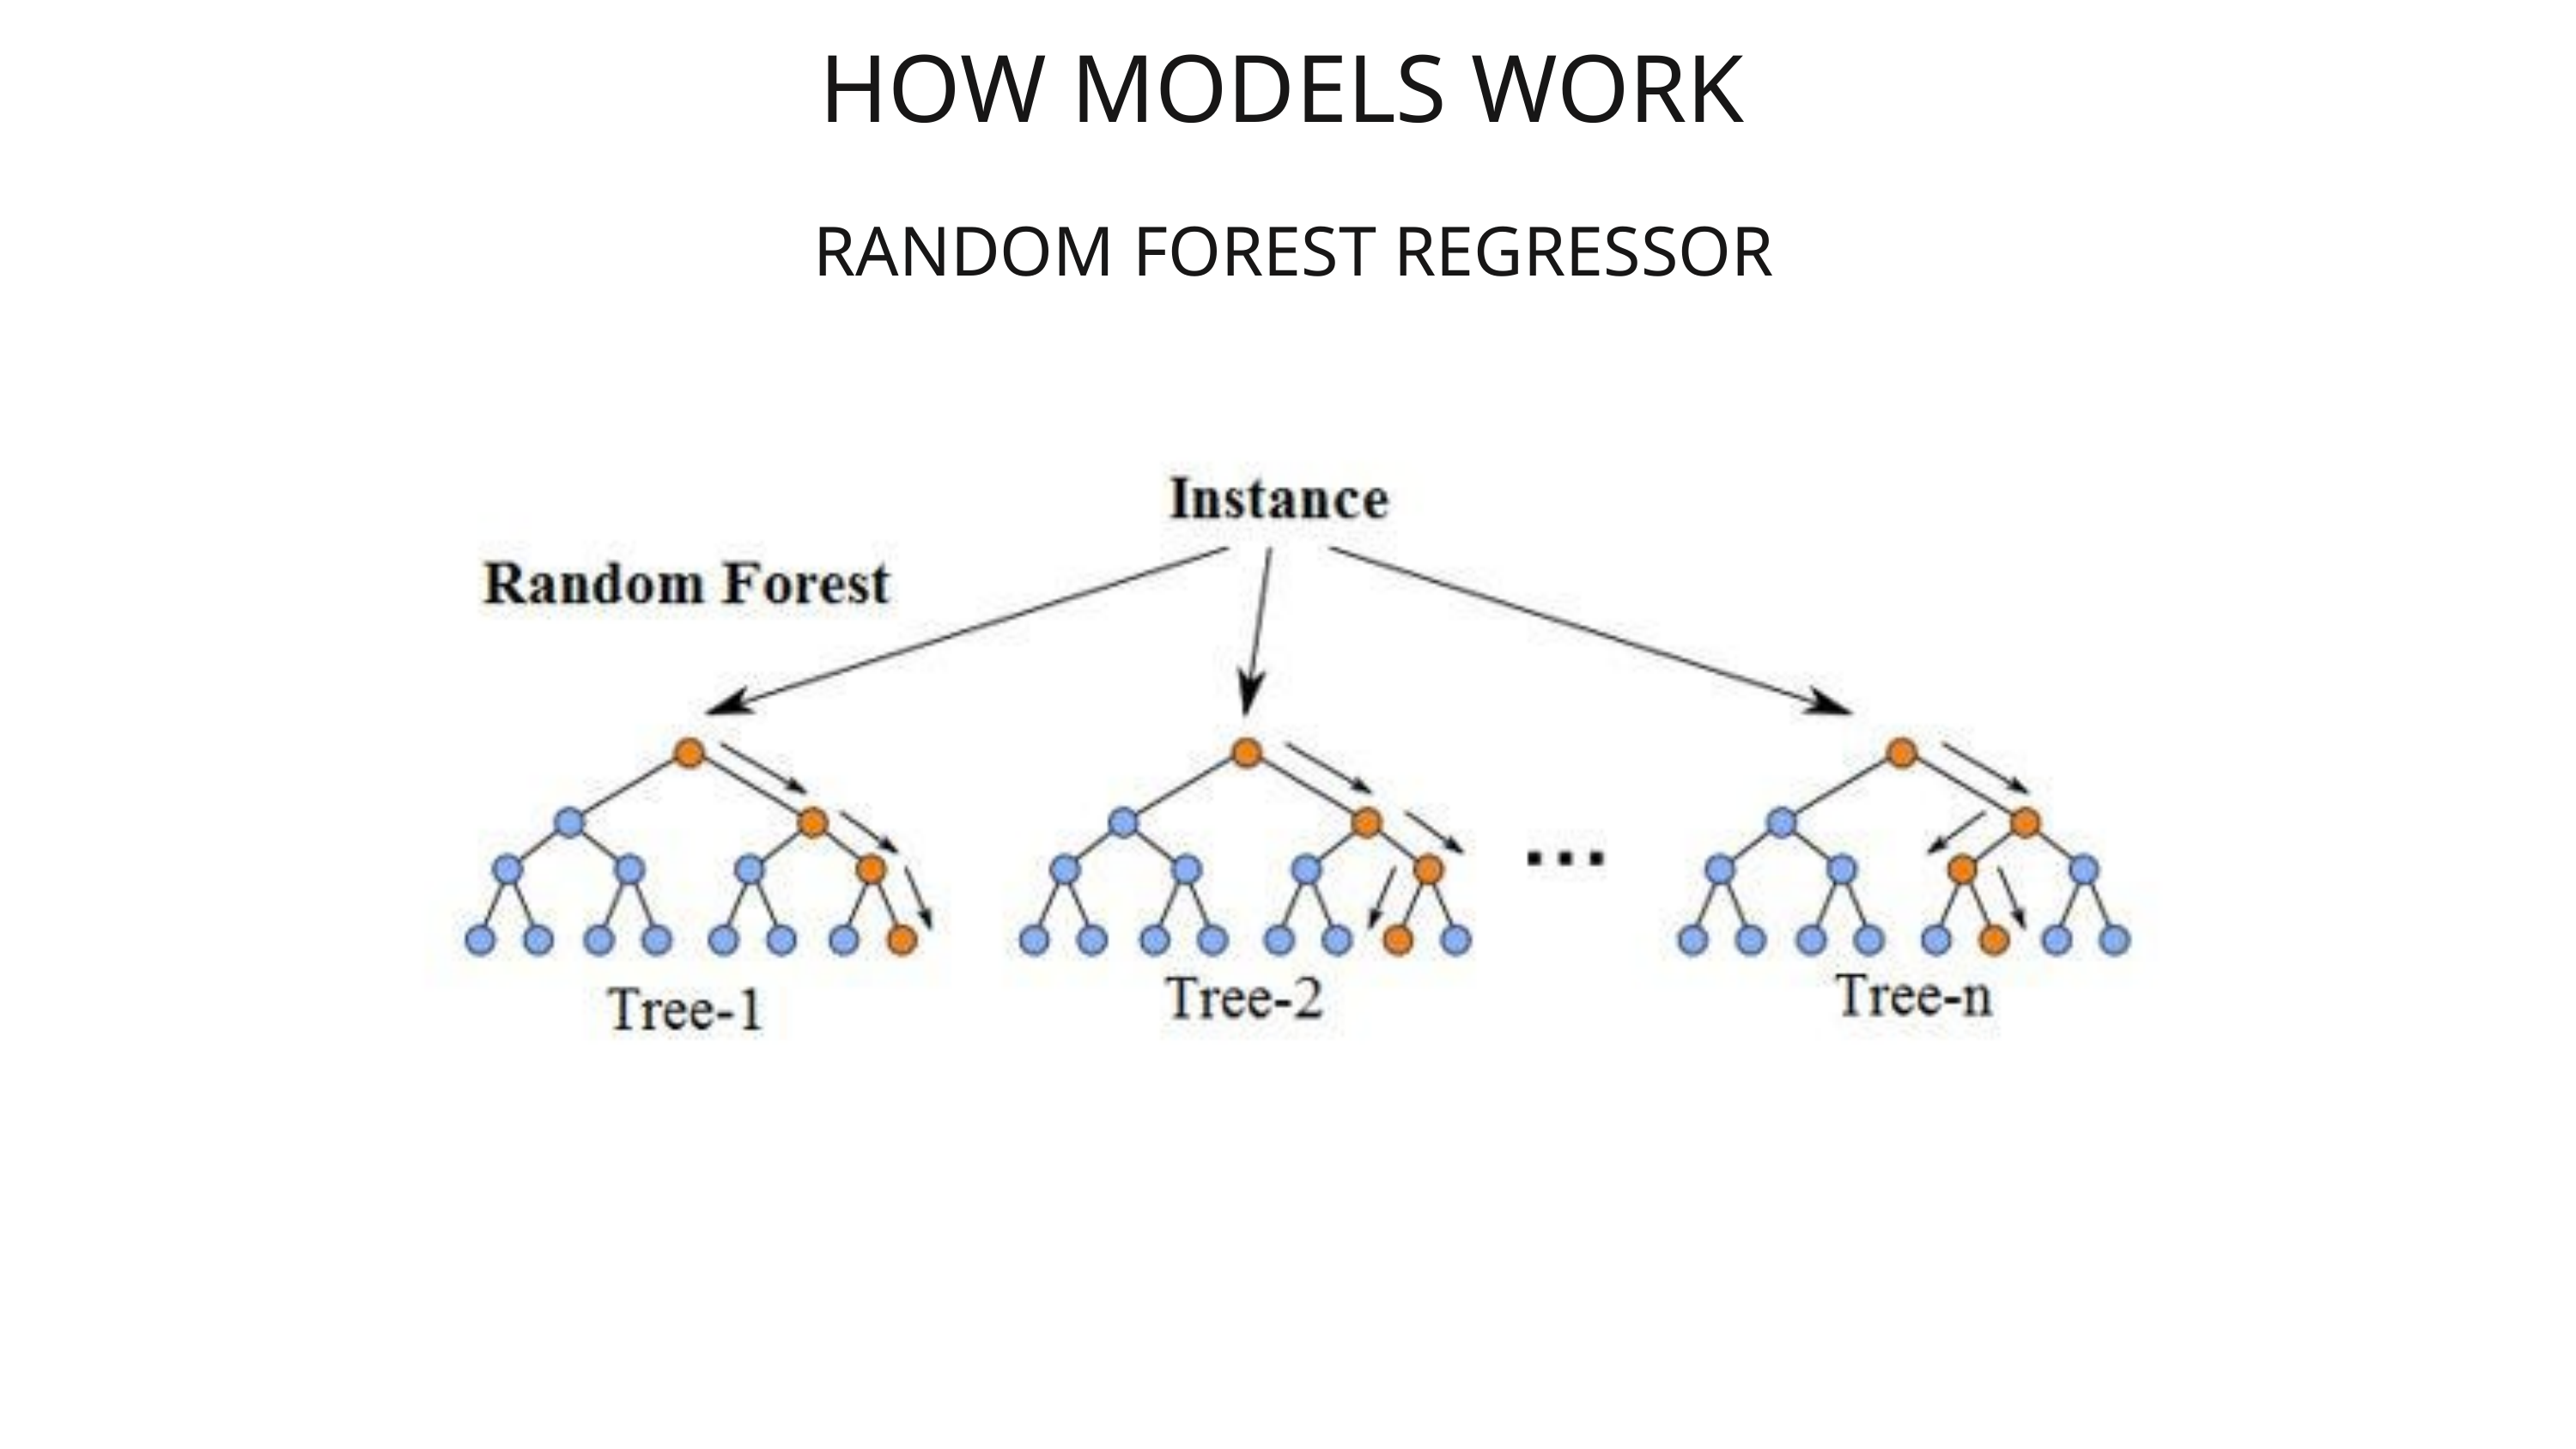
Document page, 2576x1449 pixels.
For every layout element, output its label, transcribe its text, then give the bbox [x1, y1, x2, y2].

text_box HOW MODELS WORK [795, 29, 1781, 142]
text_box RANDOM FOREST REGRESSOR [813, 207, 1781, 289]
picture [321, 358, 2255, 1198]
